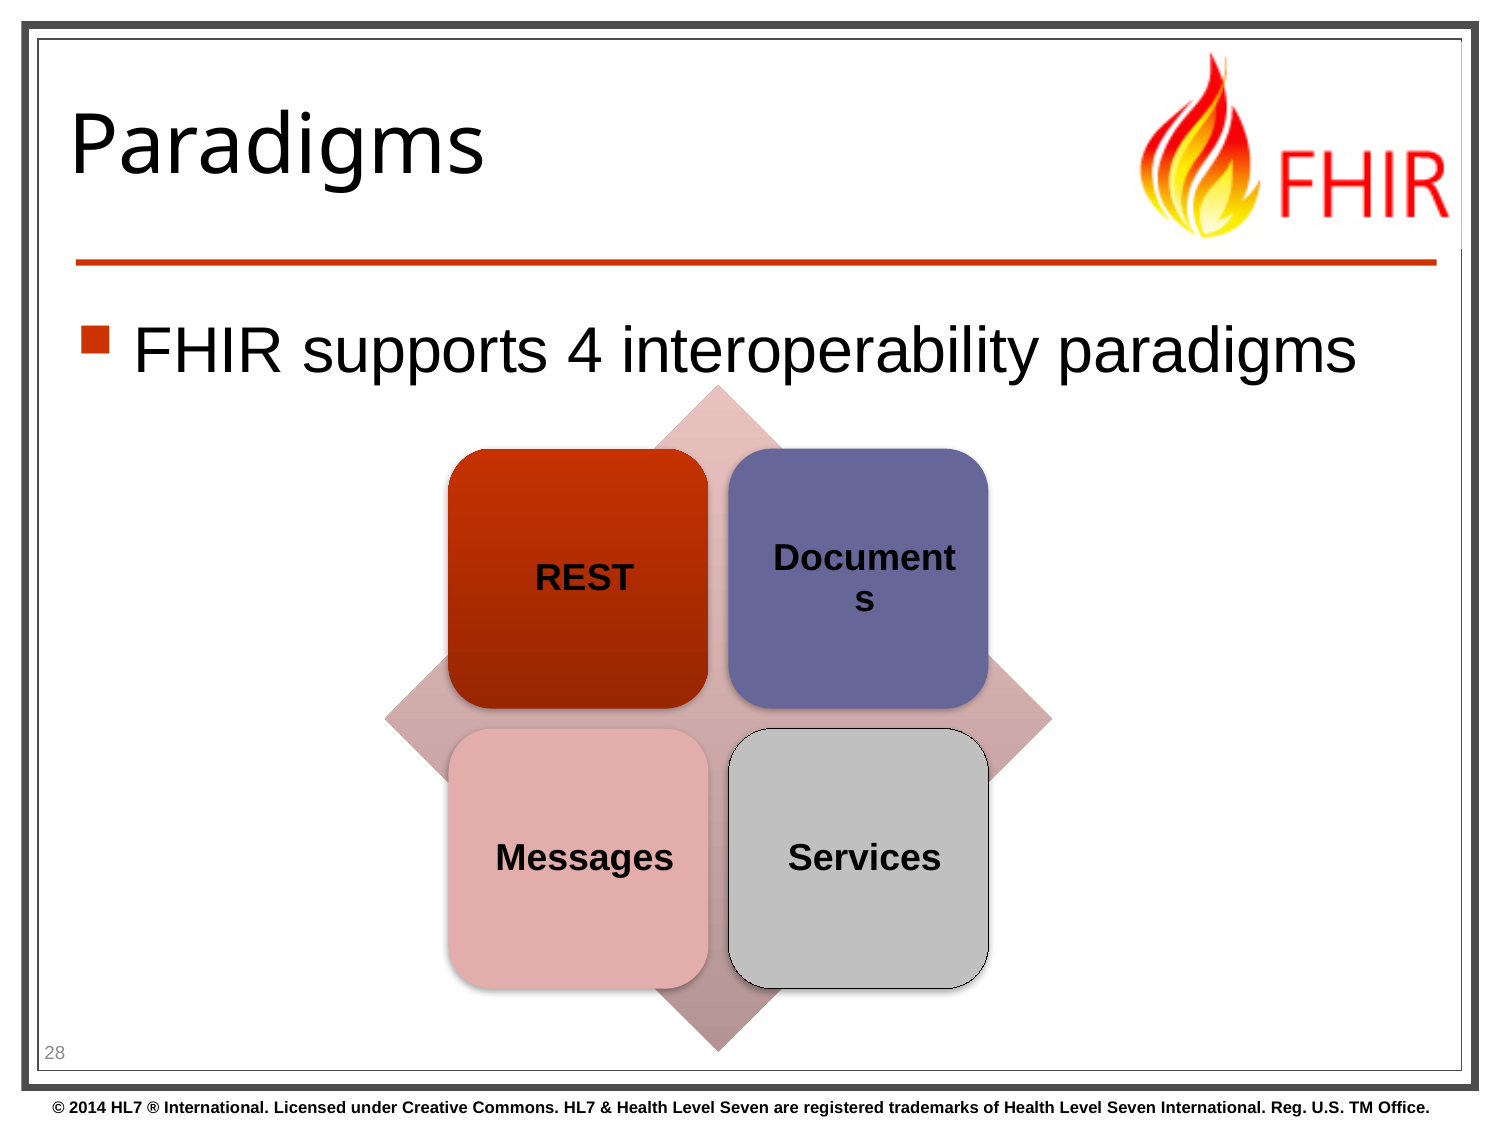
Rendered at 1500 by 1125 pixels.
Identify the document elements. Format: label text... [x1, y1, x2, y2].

list FHIR supports 4 interoperability paradigms [62, 299, 1438, 1035]
title Paradigms [53, 54, 1128, 244]
slide_number 28 [29, 1034, 172, 1071]
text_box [218, 385, 1219, 1053]
picture [1128, 42, 1462, 249]
